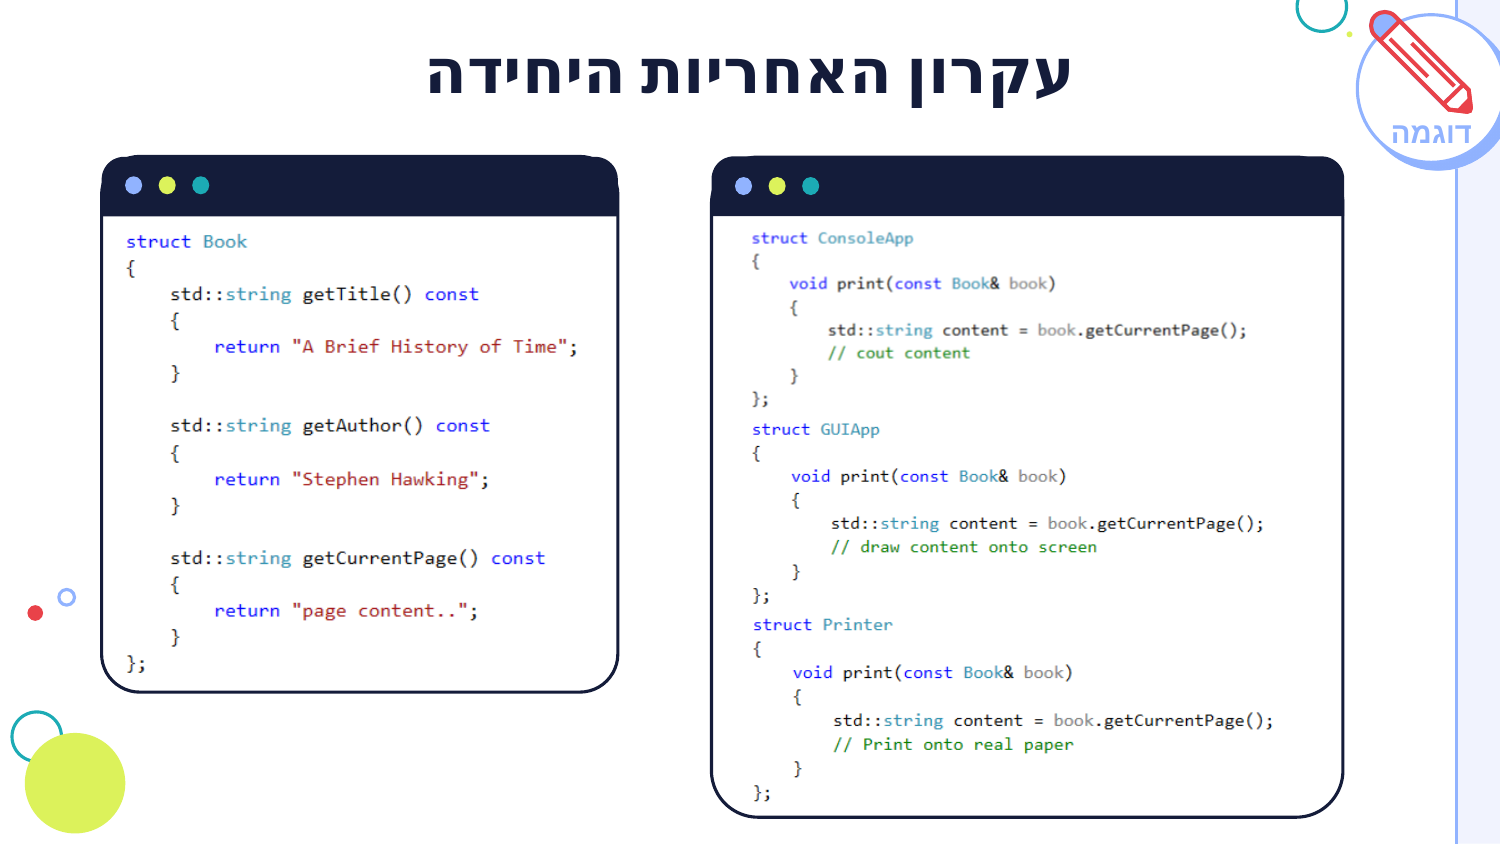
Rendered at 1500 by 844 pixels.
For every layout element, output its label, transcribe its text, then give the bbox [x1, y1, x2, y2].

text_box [101, 156, 619, 693]
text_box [711, 156, 1345, 818]
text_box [1370, 11, 1472, 113]
text_box דוגמה [1376, 106, 1500, 157]
title עקרון האחריות היחידה [88, 30, 1376, 140]
